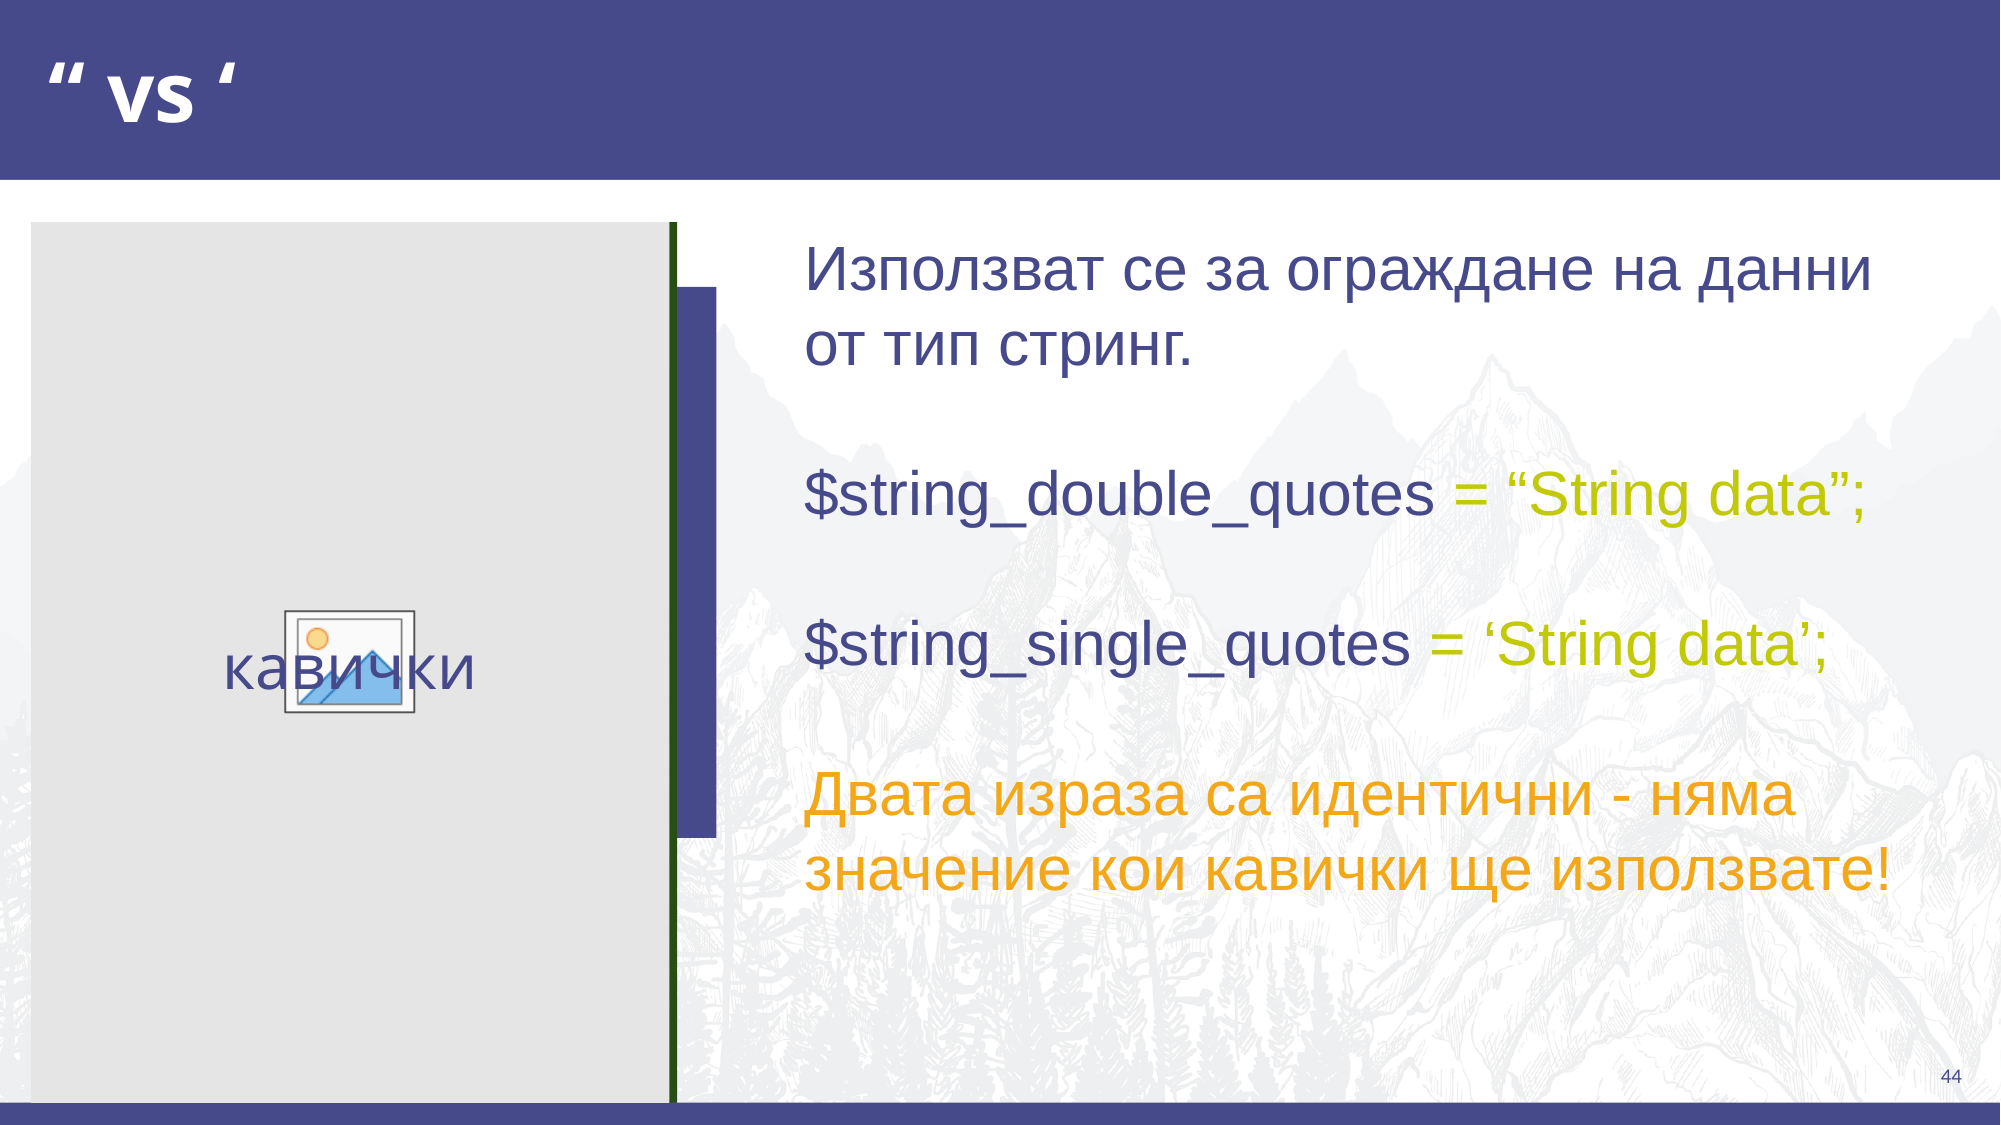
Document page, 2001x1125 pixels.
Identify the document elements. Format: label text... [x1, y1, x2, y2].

list Използват се за ограждане на данни от тип стринг. $string_double_quotes = “String data”; $string_single_quotes = ‘String data’; Двата израза са идентични - няма значение кои кавички ще използвате! [786, 222, 1968, 1048]
title “ vs ‘ [31, 16, 1591, 162]
slide_number 44 [1897, 1049, 1968, 1101]
picture [30, 222, 670, 1103]
